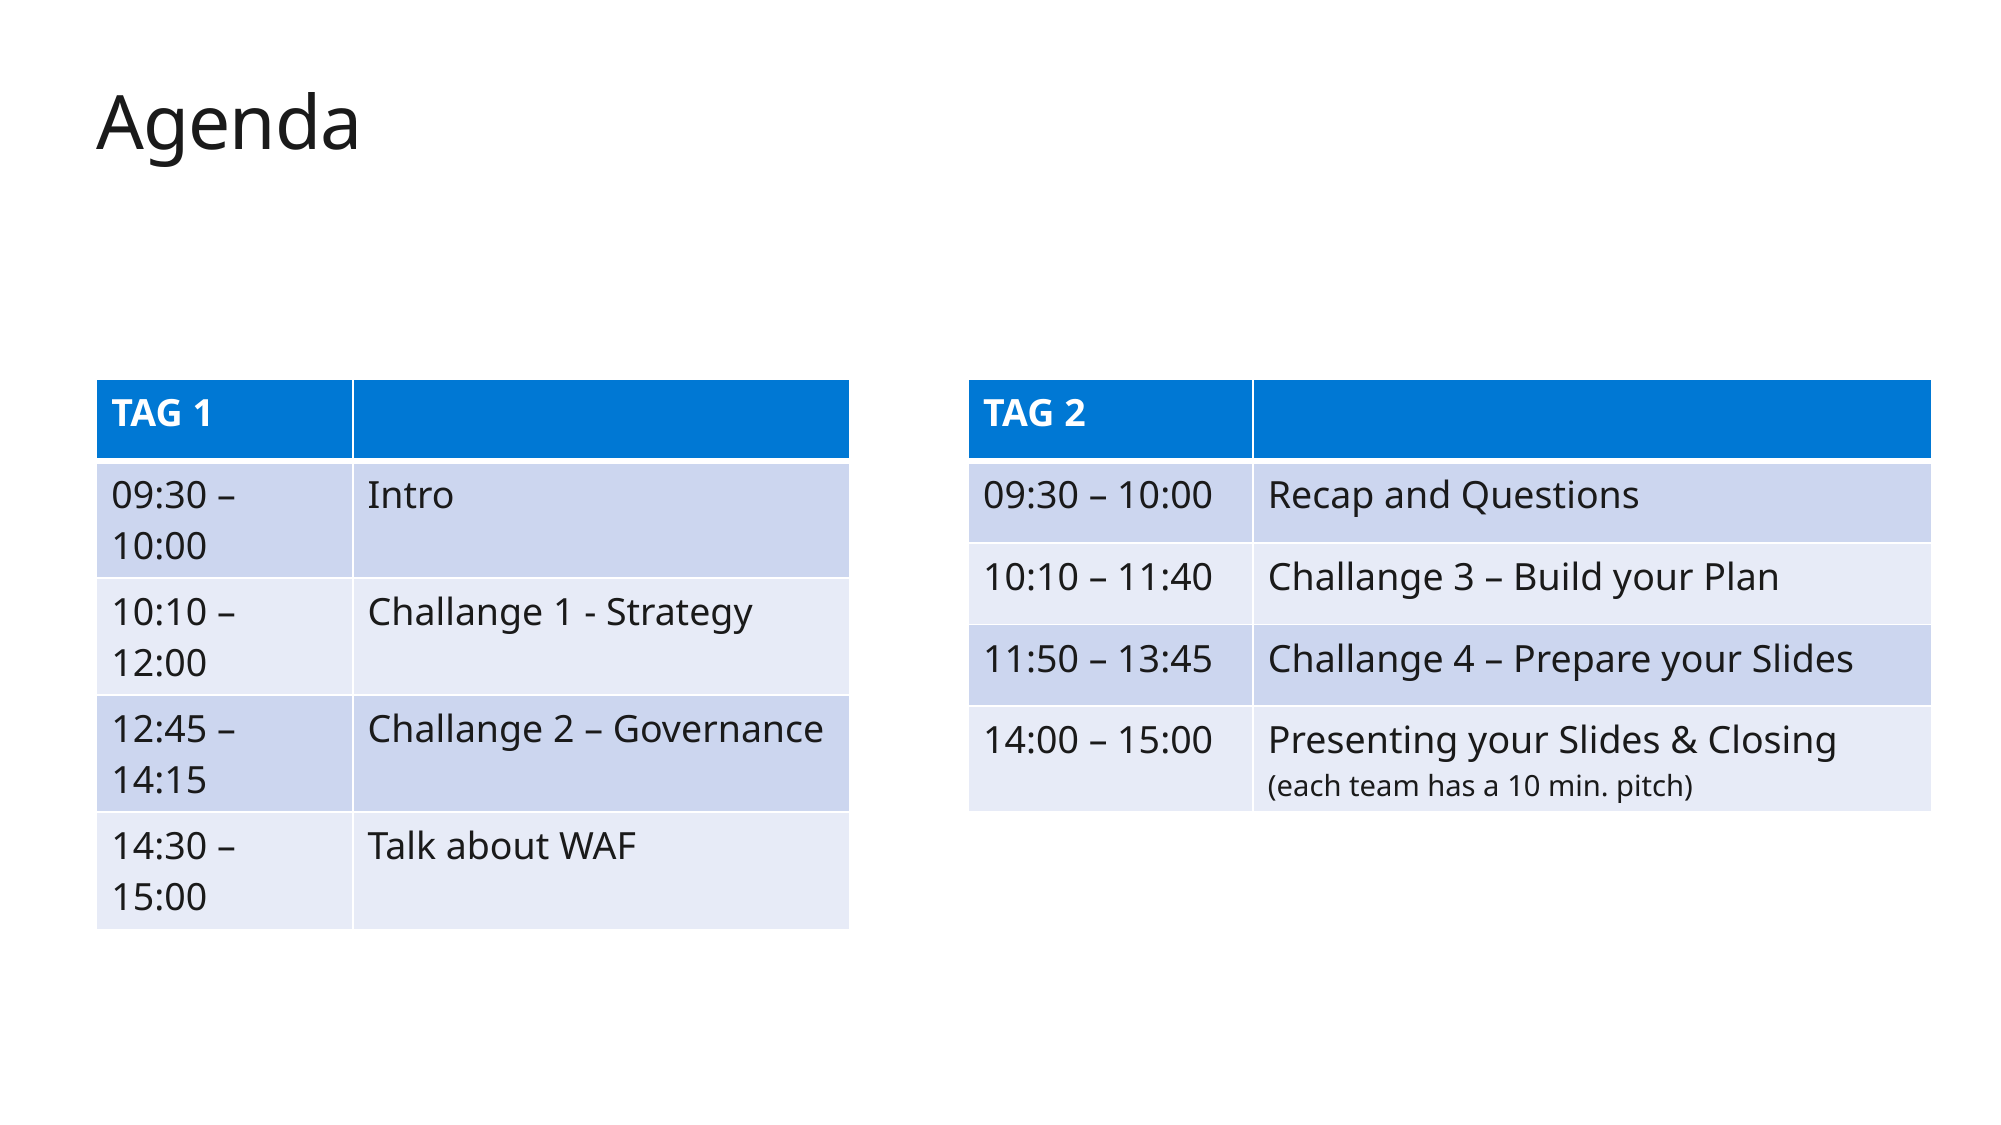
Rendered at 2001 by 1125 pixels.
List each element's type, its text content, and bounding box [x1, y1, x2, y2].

table_cell 10:10 – 11:40 [969, 544, 1252, 624]
table_cell Presenting your Slides & Closing (each team has a 10 min. pitch) [1254, 707, 1931, 811]
table_cell Talk about WAF [354, 813, 849, 929]
table_cell 14:00 – 15:00 [969, 707, 1252, 811]
table_cell 10:10 – 12:00 [97, 579, 352, 694]
title Agenda [96, 75, 1904, 166]
table_cell Challange 3 – Build your Plan [1254, 544, 1931, 624]
table_header [354, 380, 849, 458]
table_cell Recap and Questions [1254, 464, 1931, 542]
table_header TAG 2 [969, 380, 1252, 458]
table_cell Challange 1 - Strategy [354, 579, 849, 694]
table_cell Challange 2 – Governance [354, 696, 849, 811]
table_cell 12:45 – 14:15 [97, 696, 352, 811]
table_cell Challange 4 – Prepare your Slides [1254, 625, 1931, 705]
table_cell Intro [354, 464, 849, 577]
table_cell 09:30 – 10:00 [969, 464, 1252, 542]
table_cell 09:30 – 10:00 [97, 464, 352, 577]
table_cell 14:30 – 15:00 [97, 813, 352, 929]
table_header TAG 1 [97, 380, 352, 458]
table_cell 11:50 – 13:45 [969, 625, 1252, 705]
table_header [1254, 380, 1931, 458]
